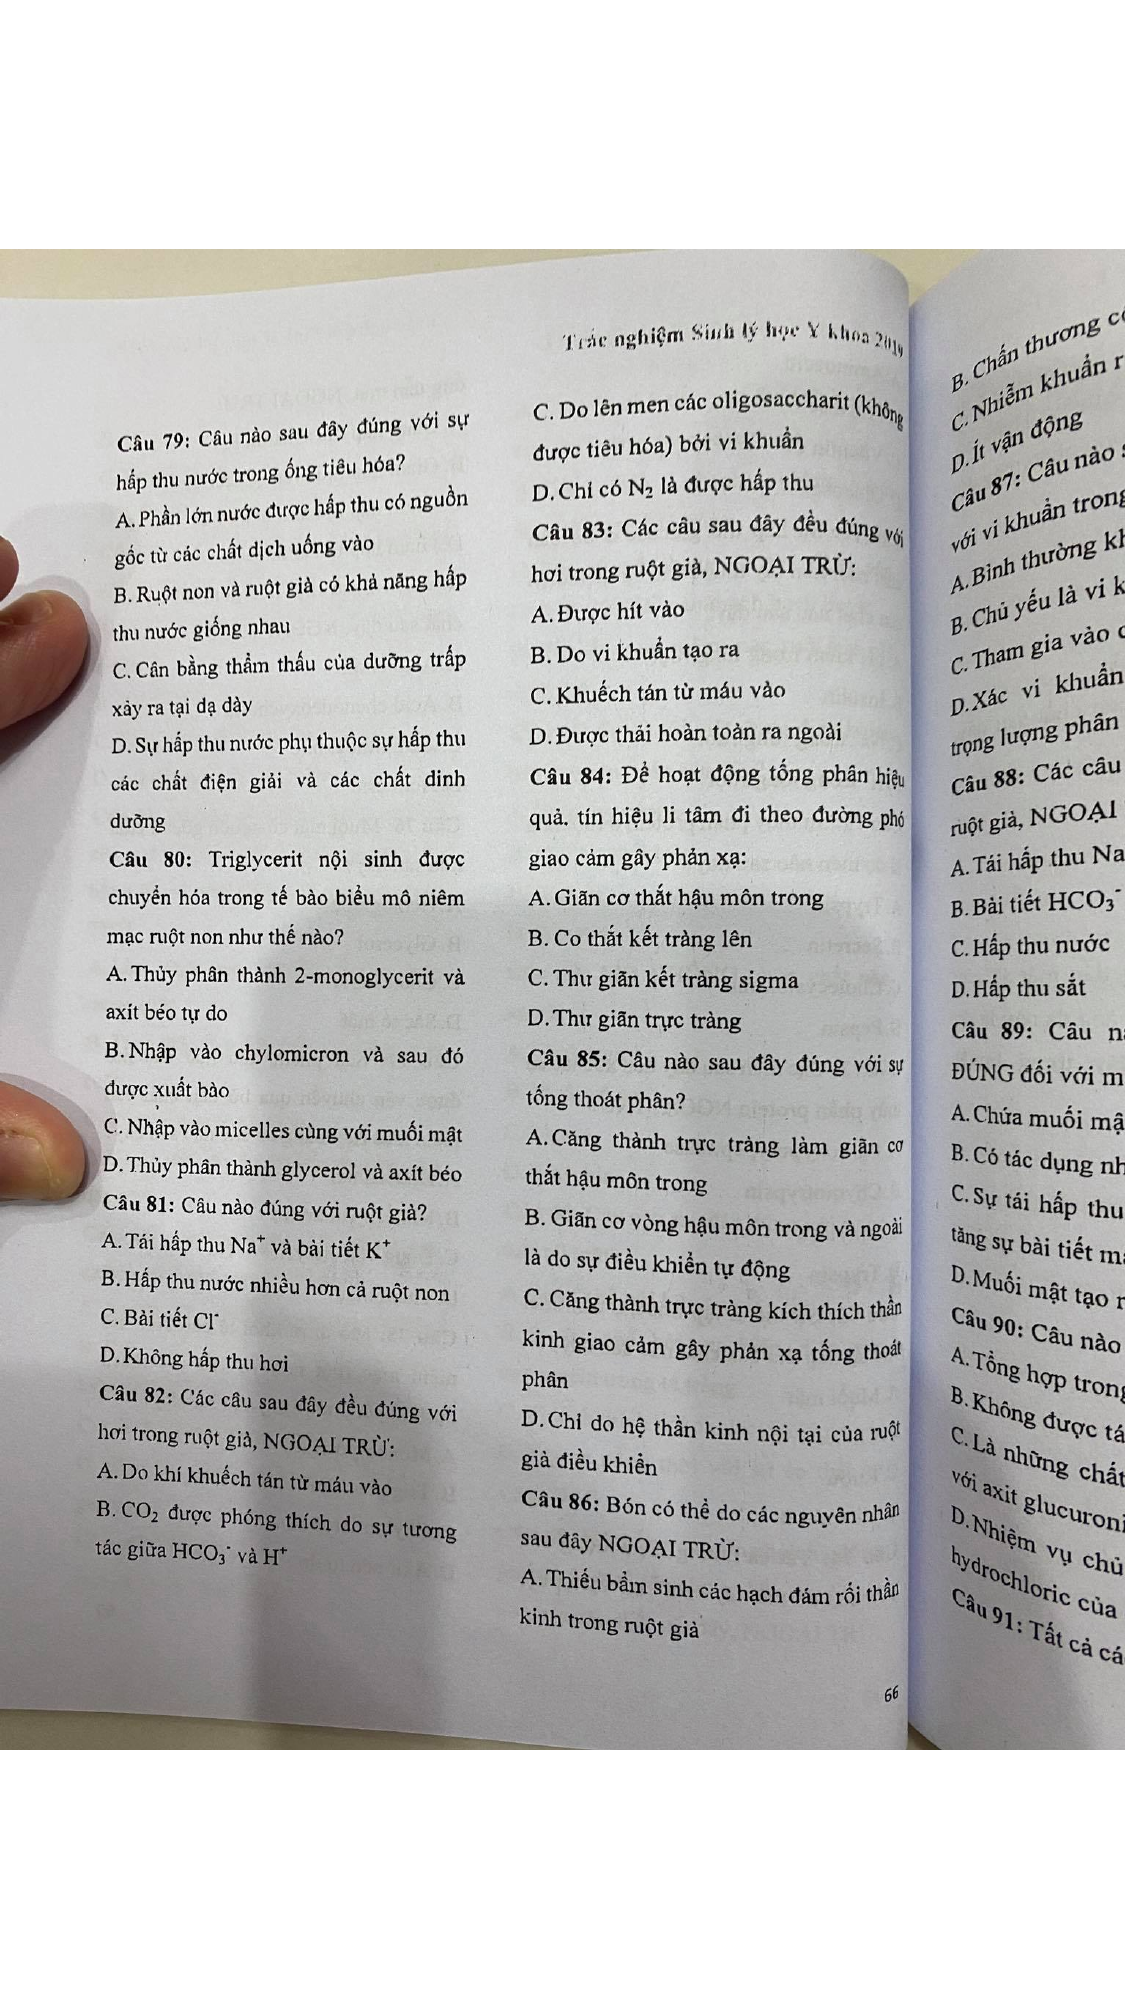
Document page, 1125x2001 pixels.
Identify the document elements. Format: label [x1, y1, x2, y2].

picture [0, 249, 1125, 1750]
